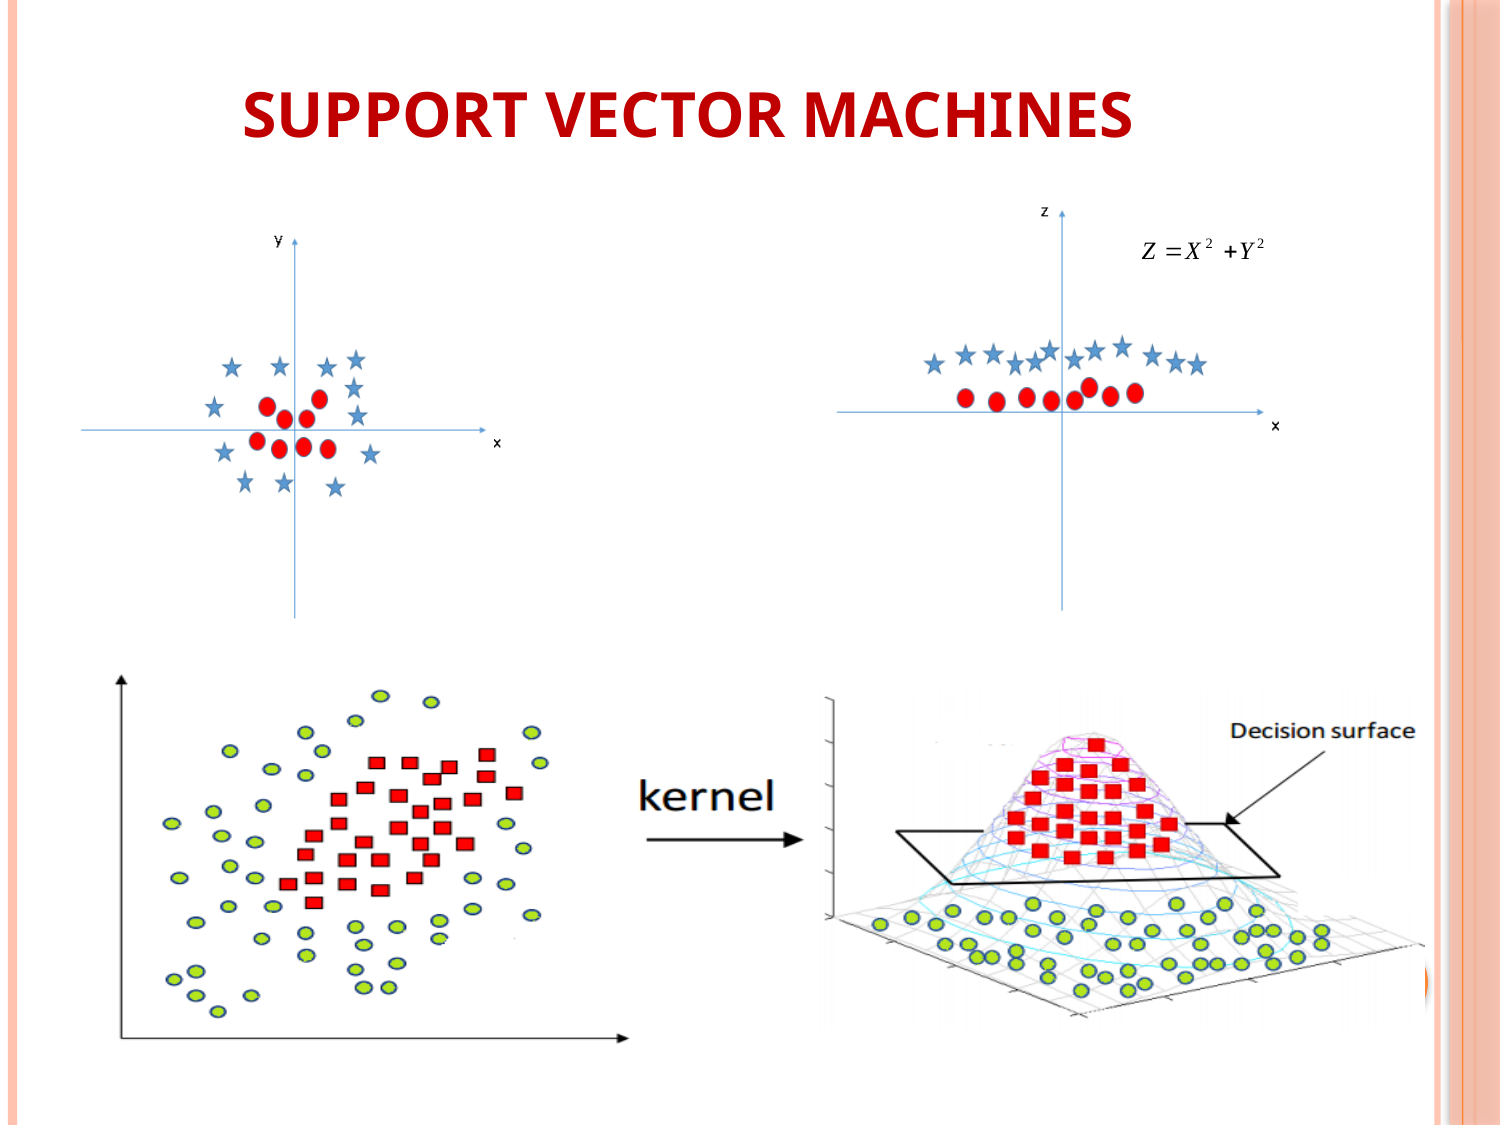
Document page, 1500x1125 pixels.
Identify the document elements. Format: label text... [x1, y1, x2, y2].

picture [80, 646, 1426, 1065]
picture [30, 203, 531, 636]
text_box Support Vector Machines [75, 73, 1300, 151]
picture [804, 203, 1290, 618]
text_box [1136, 232, 1270, 271]
